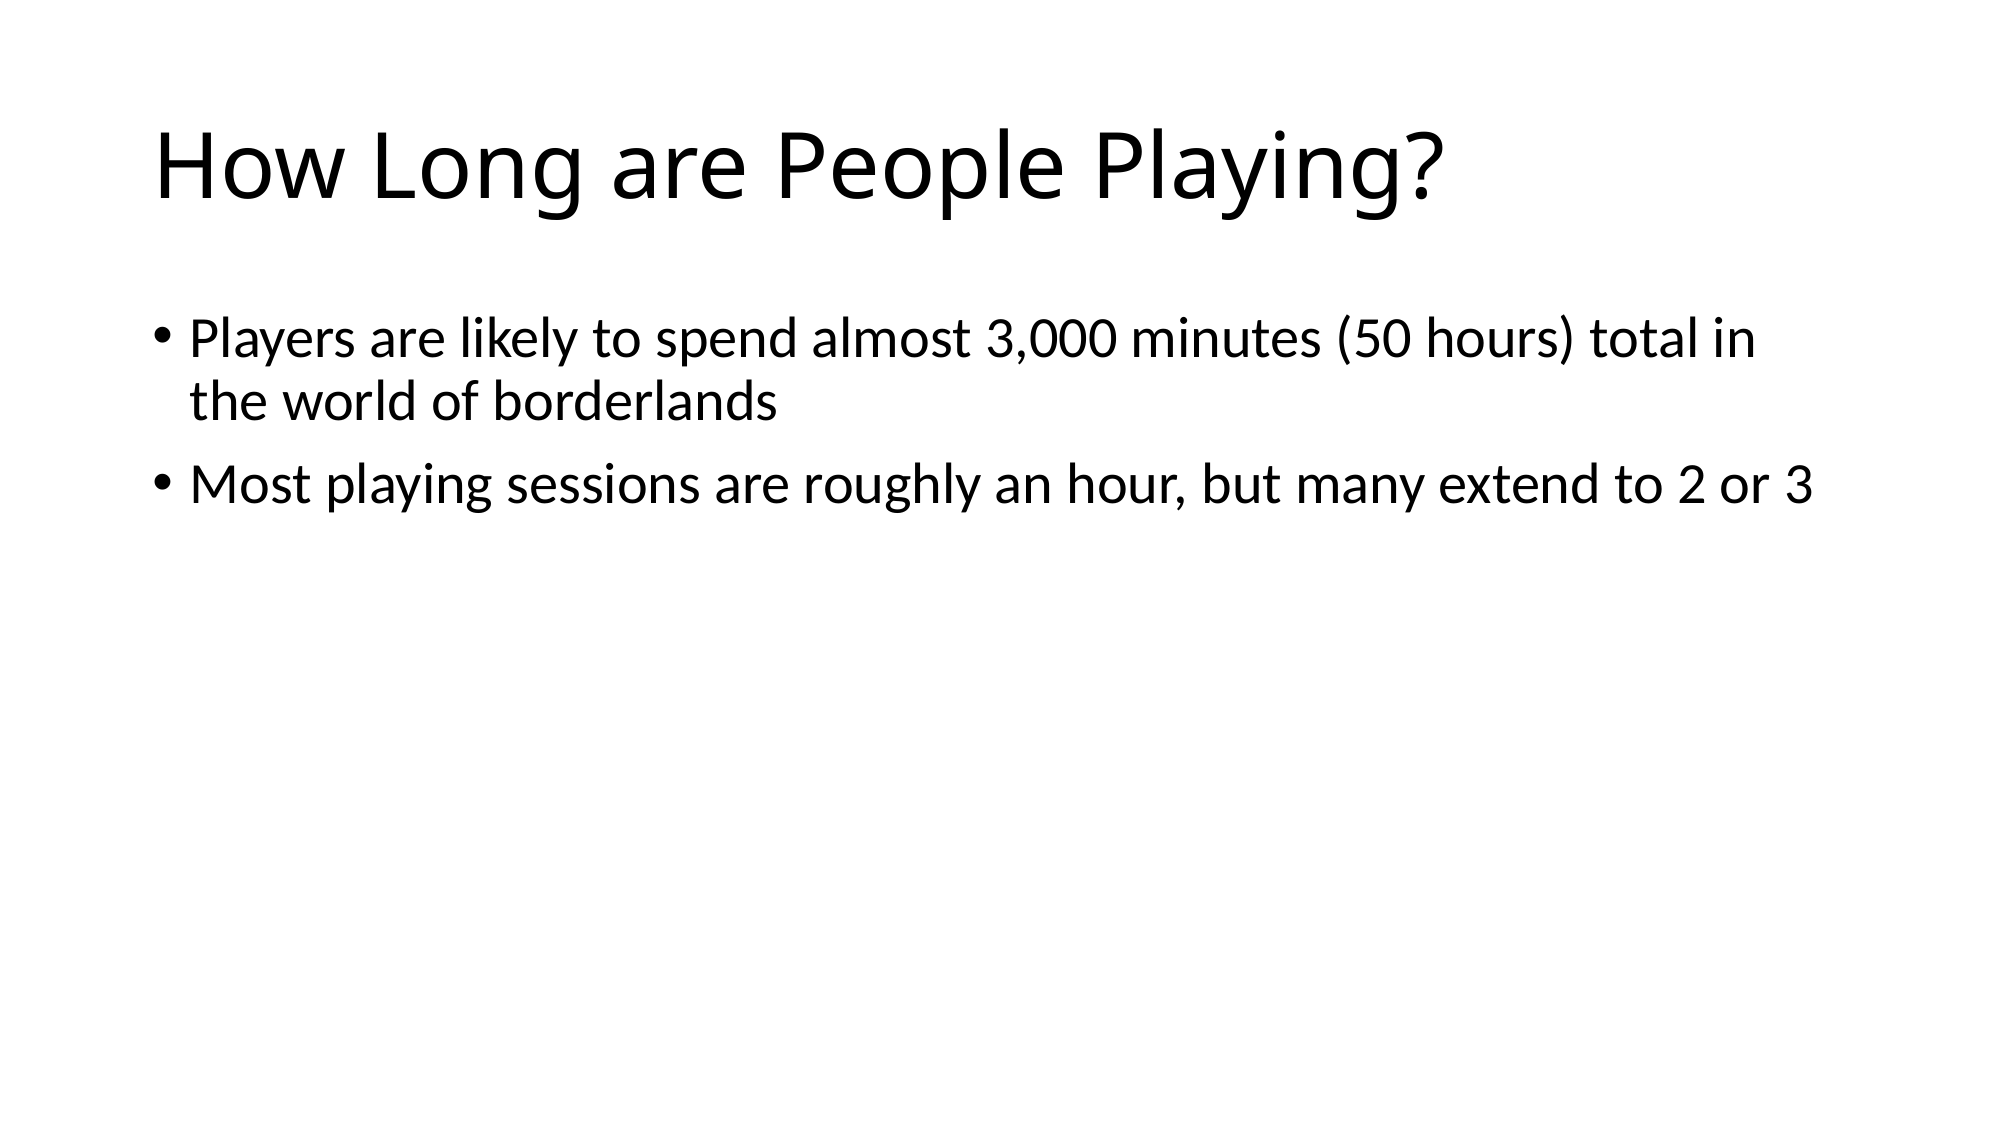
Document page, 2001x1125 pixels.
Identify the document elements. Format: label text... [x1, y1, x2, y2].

list Players are likely to spend almost 3,000 minutes (50 hours) total in the world of borderlands Most playing sessions are roughly an hour, but many extend to 2 or 3 [137, 299, 1863, 1014]
title How Long are People Playing? [137, 59, 1863, 278]
